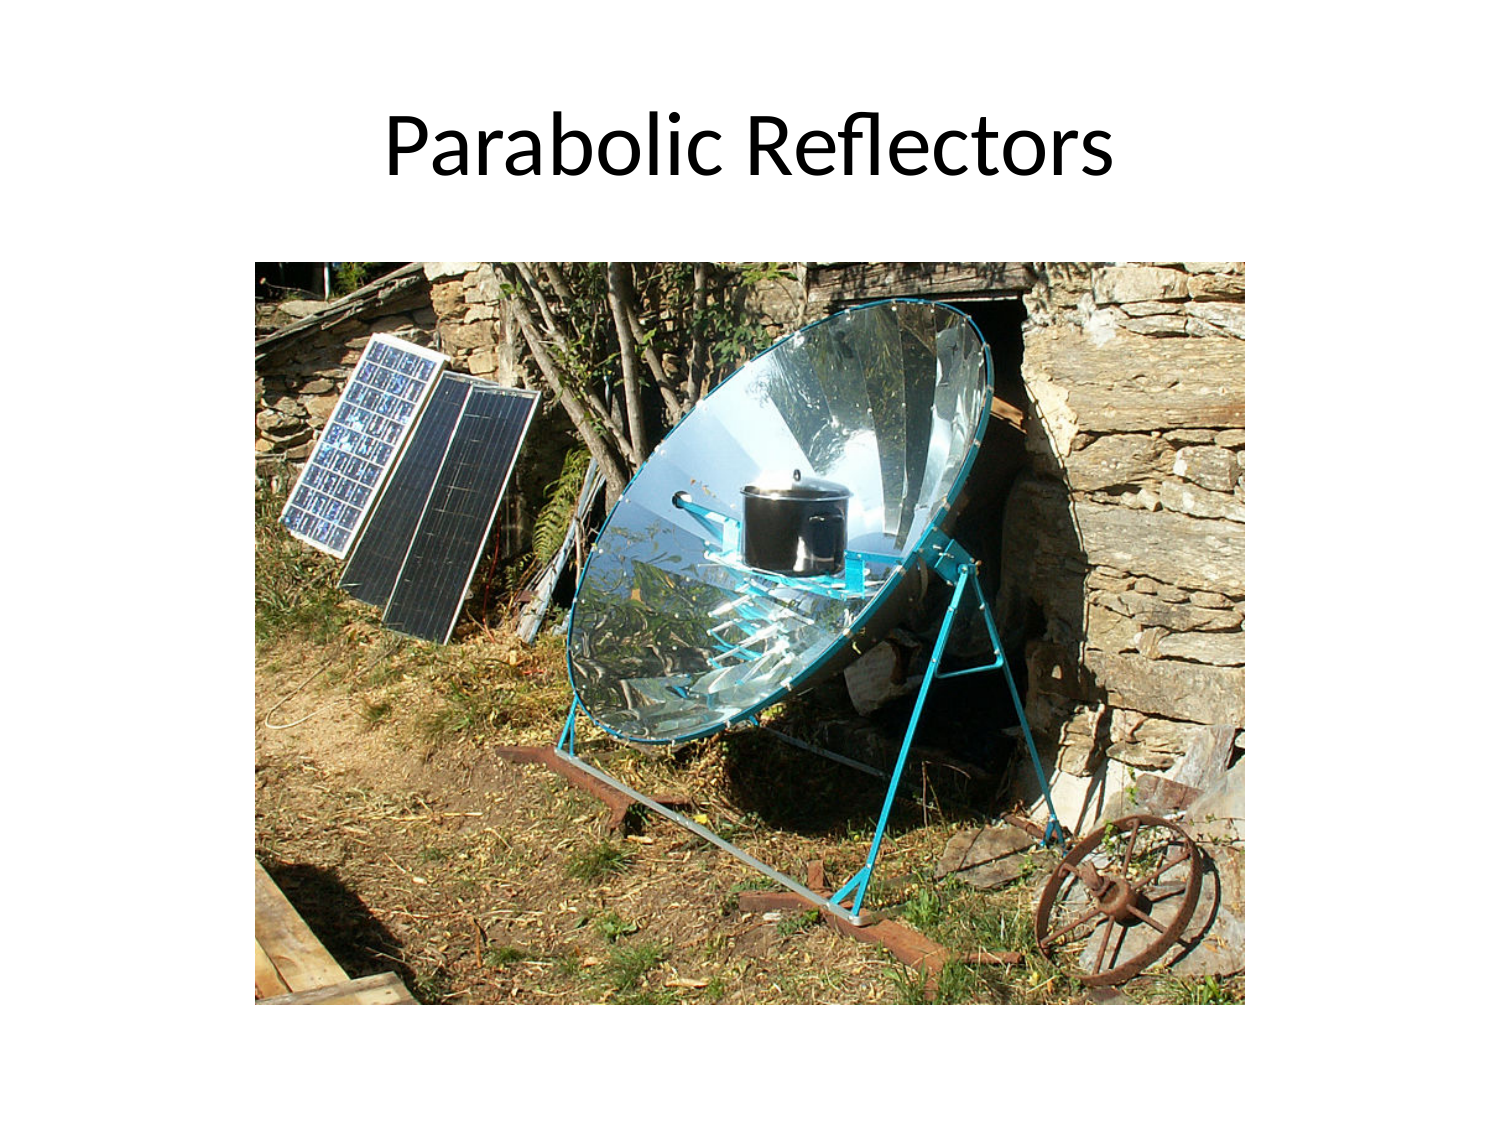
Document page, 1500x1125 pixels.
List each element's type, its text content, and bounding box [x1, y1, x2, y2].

title Parabolic Reflectors [75, 45, 1425, 233]
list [254, 262, 1246, 1006]
